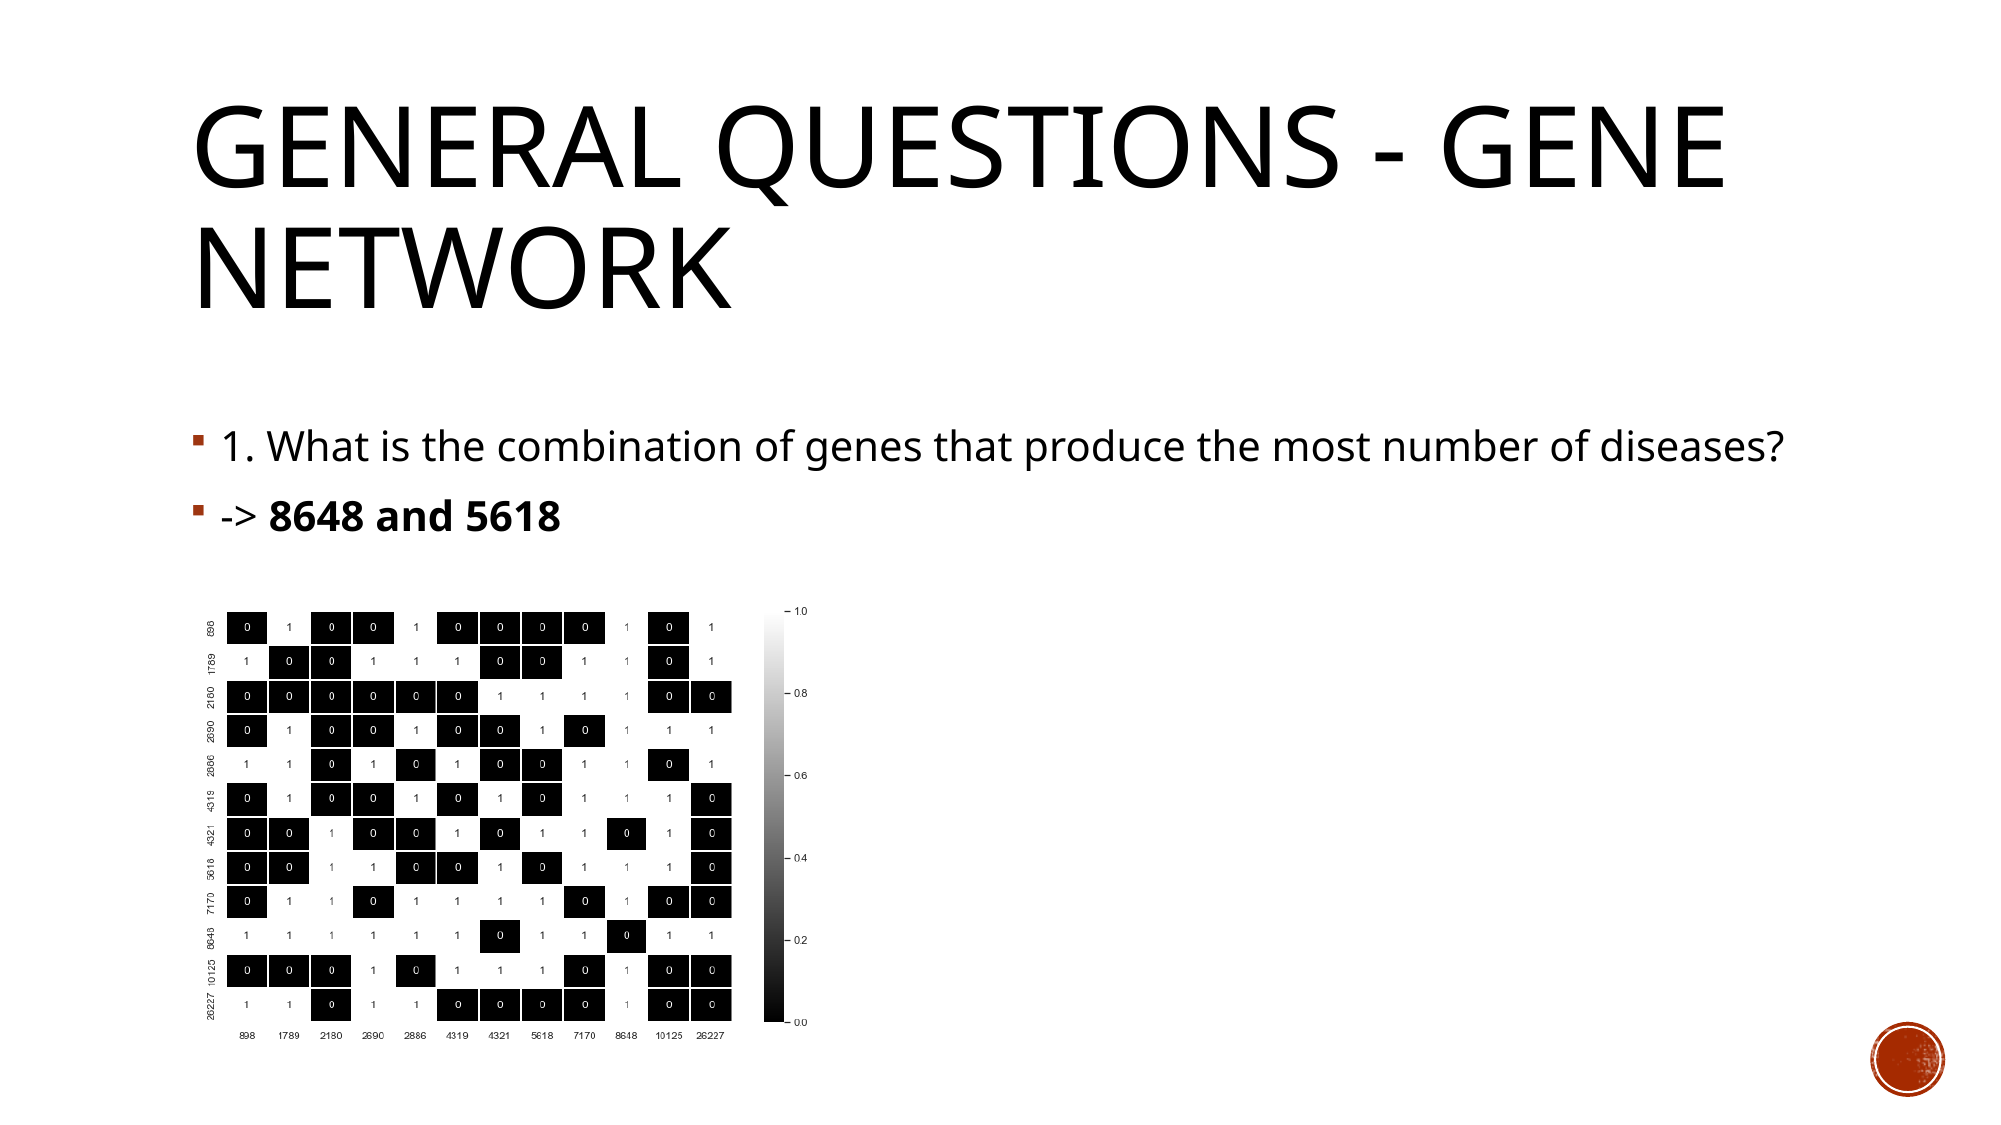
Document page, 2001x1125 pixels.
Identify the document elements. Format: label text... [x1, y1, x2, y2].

title General Questions - Gene Network [175, 79, 1826, 344]
list 1. What is the combination of genes that produce the most number of diseases? -> 8648 and 5618 [175, 348, 1826, 1013]
picture [123, 545, 940, 1090]
